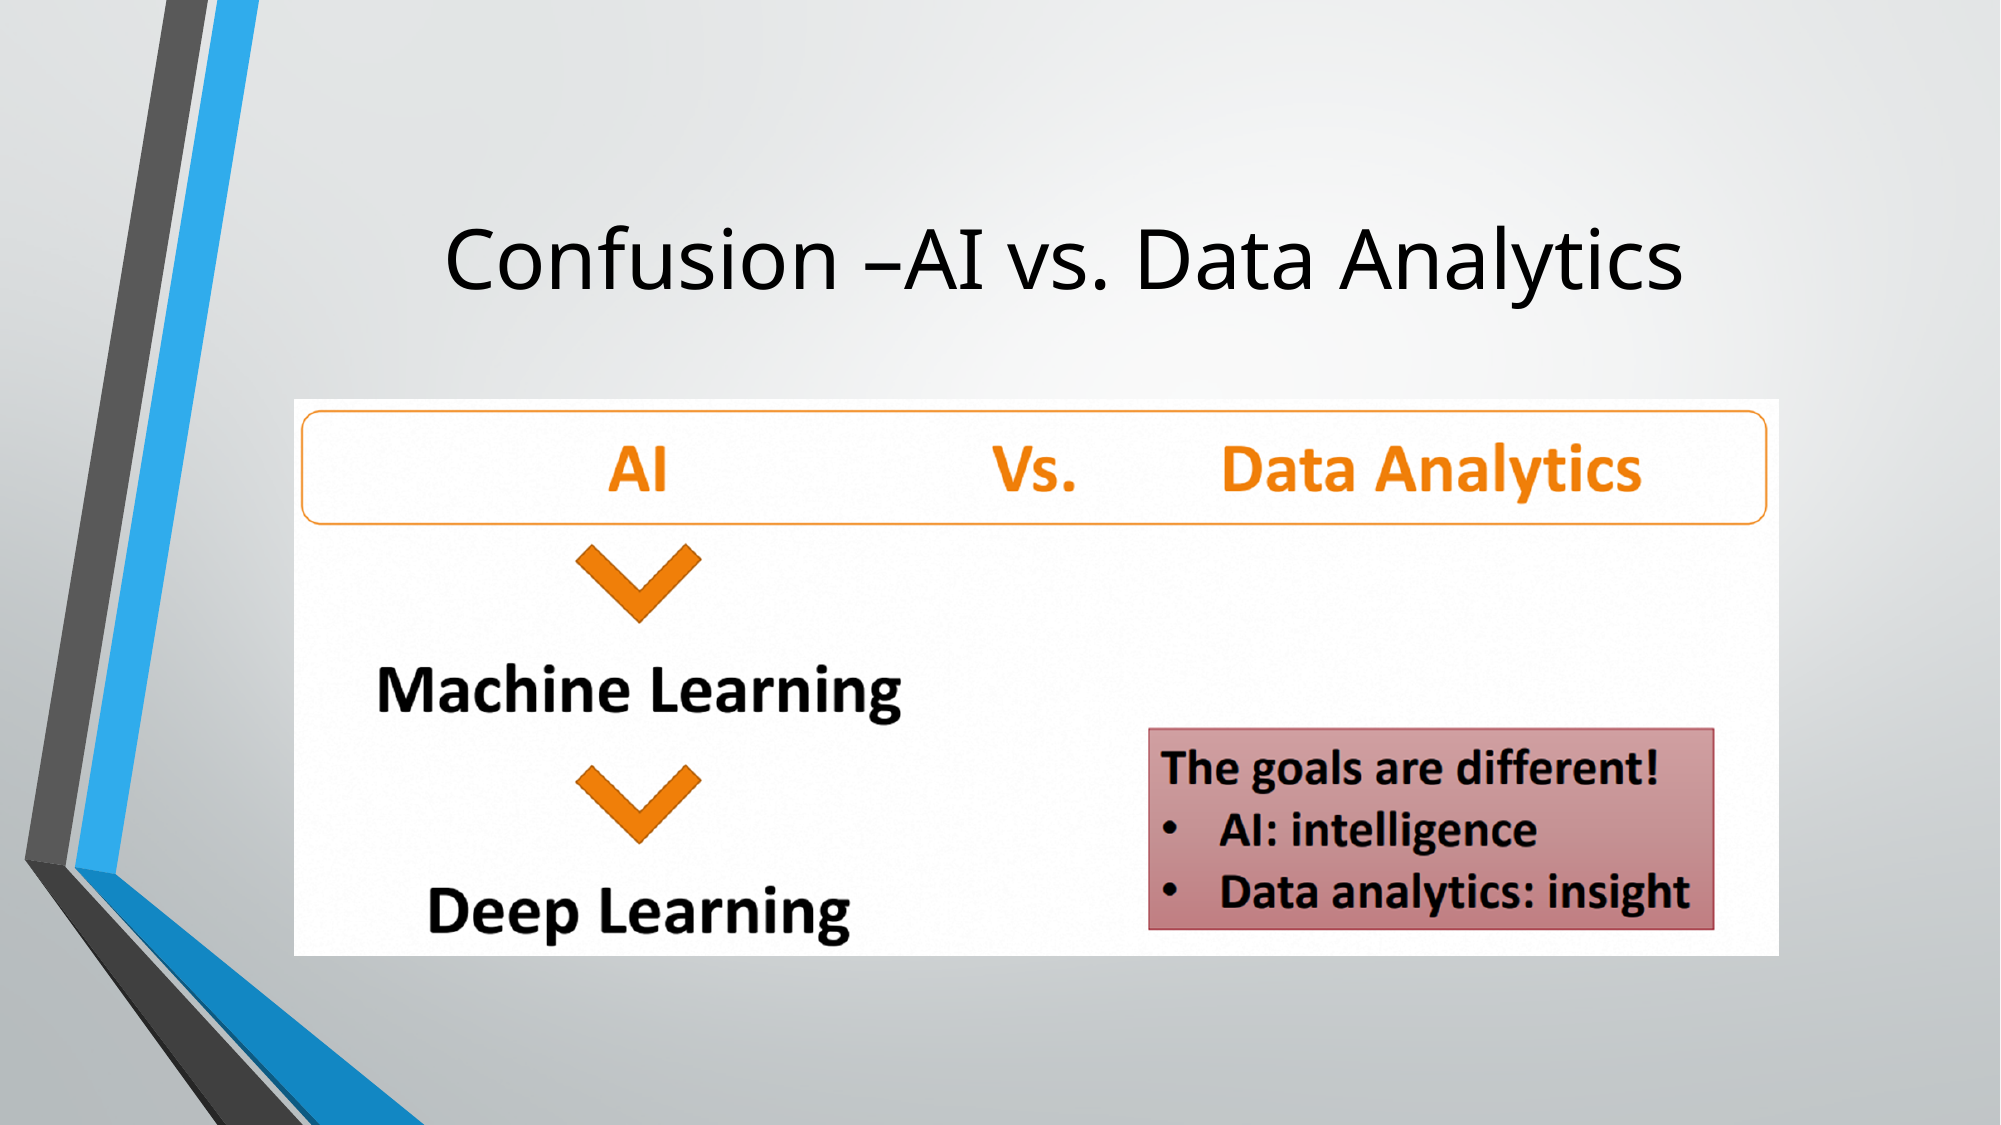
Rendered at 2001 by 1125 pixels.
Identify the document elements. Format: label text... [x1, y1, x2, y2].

title Confusion –AI vs. Data Analytics [243, 112, 1887, 400]
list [294, 399, 1779, 956]
